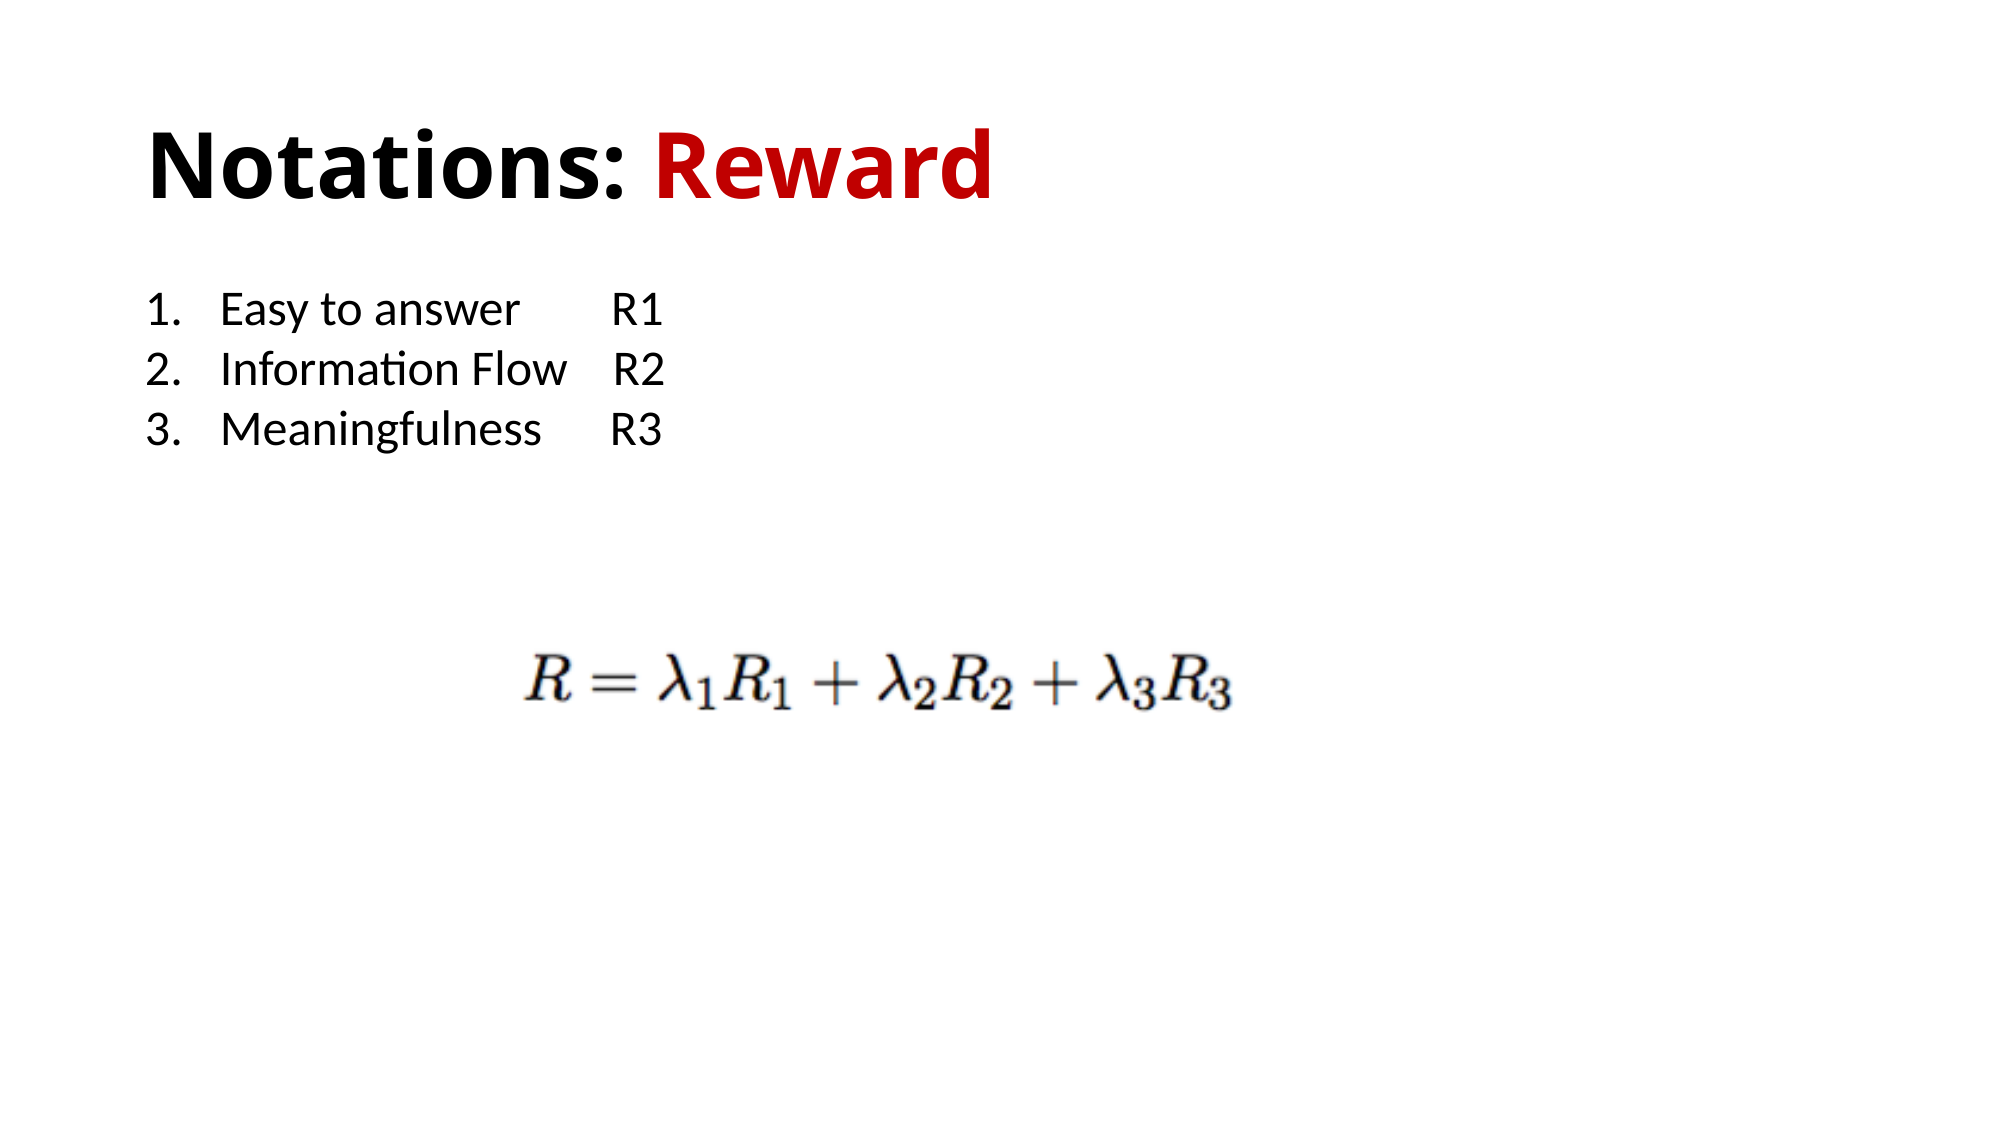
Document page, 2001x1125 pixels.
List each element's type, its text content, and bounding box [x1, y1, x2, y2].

text_box Easy to answer R1 Information Flow R2 Meaningfulness R3 [130, 267, 883, 463]
text_box Notations: Reward [130, 32, 1853, 306]
picture [505, 619, 1259, 744]
